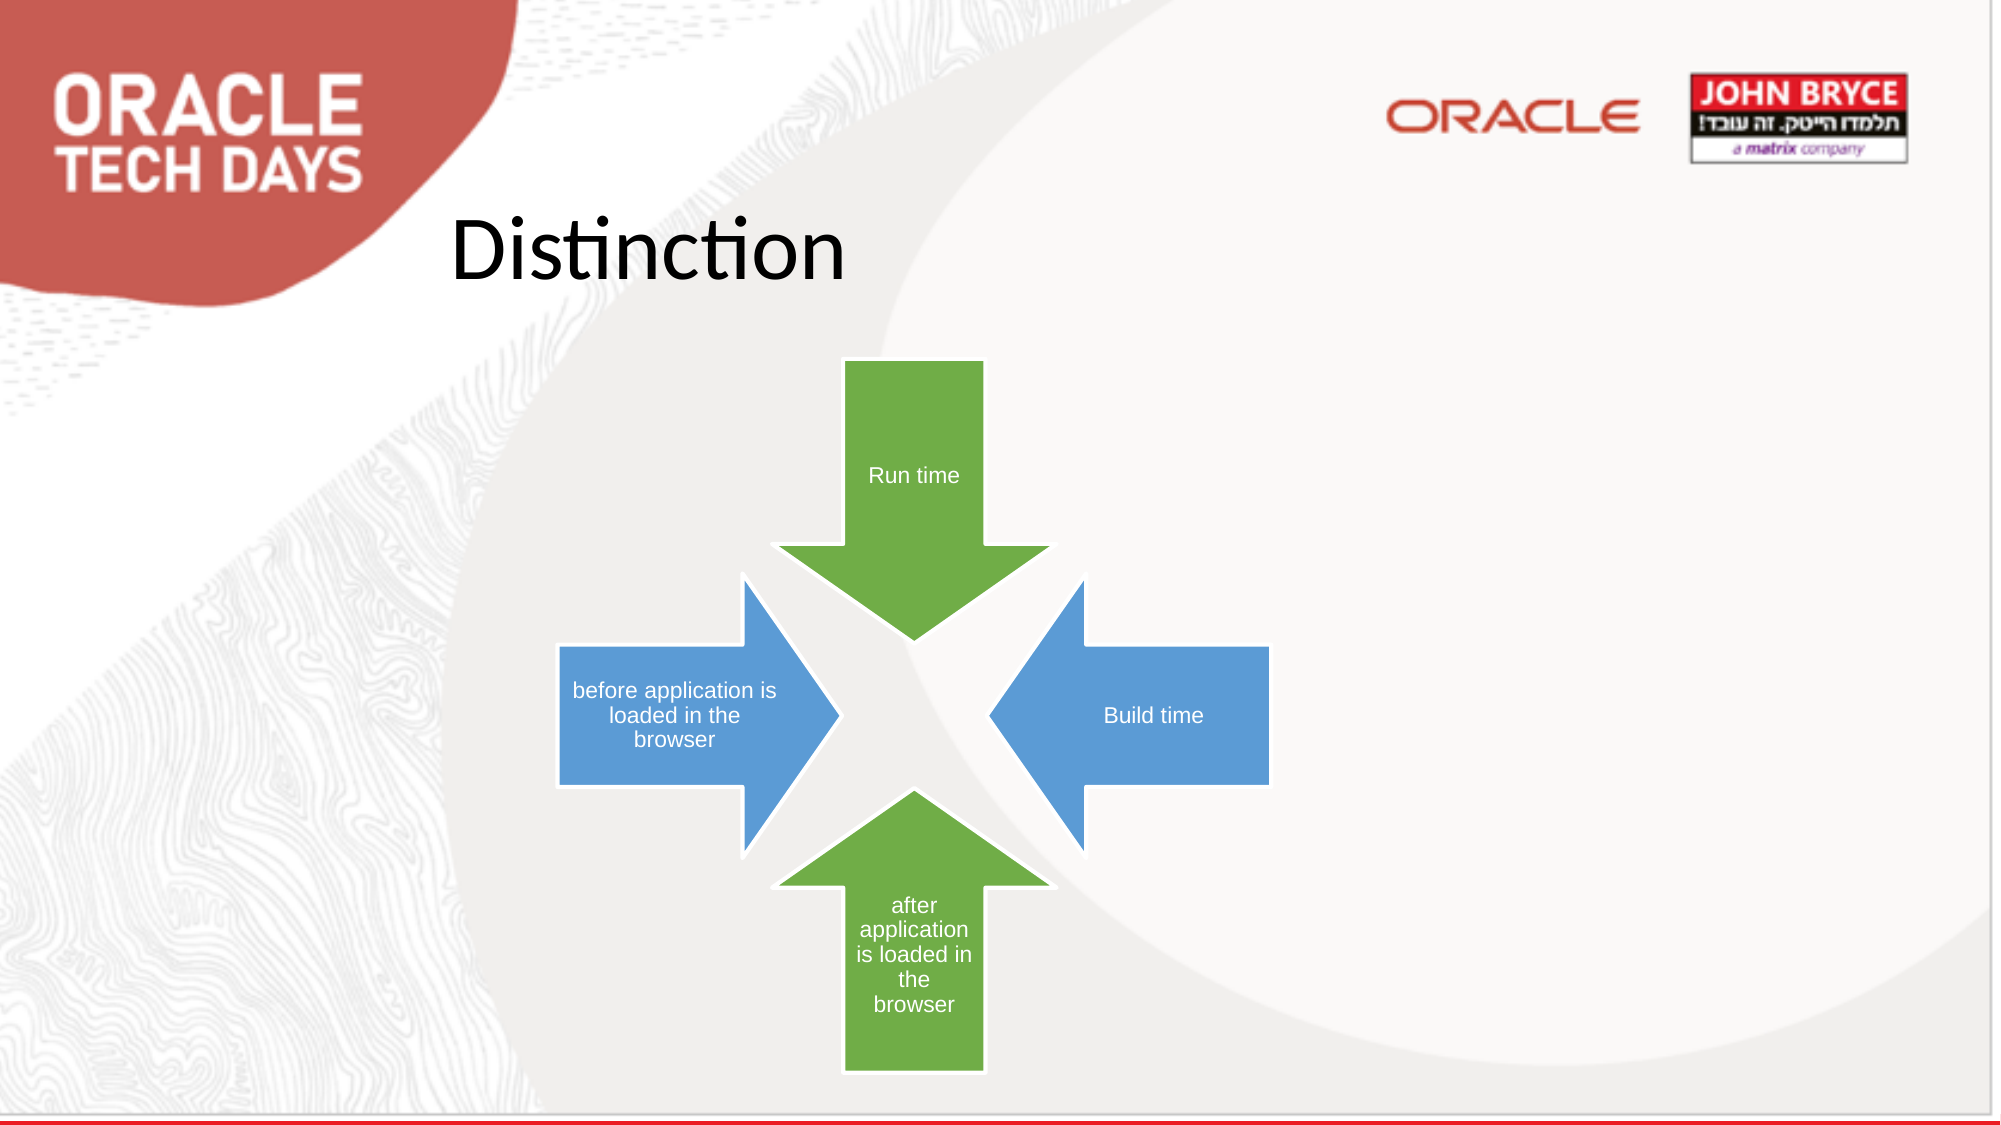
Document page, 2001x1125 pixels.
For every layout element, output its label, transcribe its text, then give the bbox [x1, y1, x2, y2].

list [51, 358, 1777, 1073]
picture [0, 0, 2001, 1125]
title Distinction [435, 141, 1777, 356]
